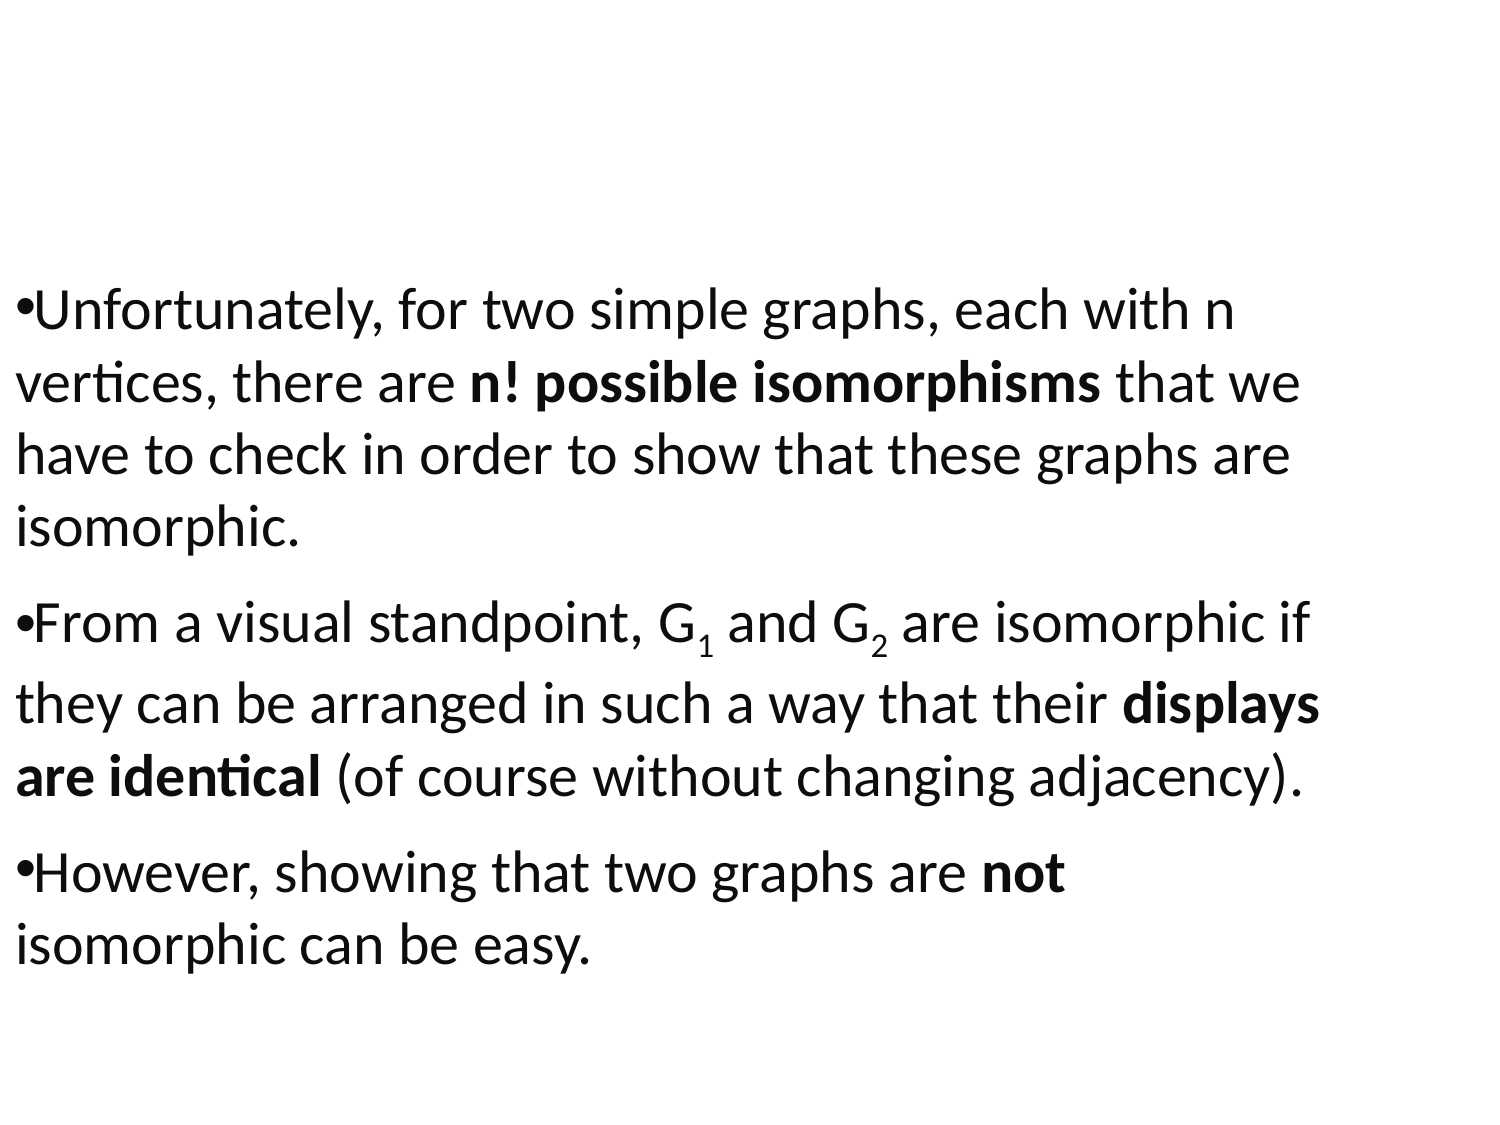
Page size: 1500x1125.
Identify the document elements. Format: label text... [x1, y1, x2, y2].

list Unfortunately, for two simple graphs, each with n vertices, there are n! possible isomorphisms that we have to check in order to show that these graphs are isomorphic. From a visual standpoint, G1 and G2 are isomorphic if they can be arranged in such a way that their displays are identical (of course without changing adjacency). However, showing that two graphs are not isomorphic can be easy. [0, 262, 1350, 1005]
